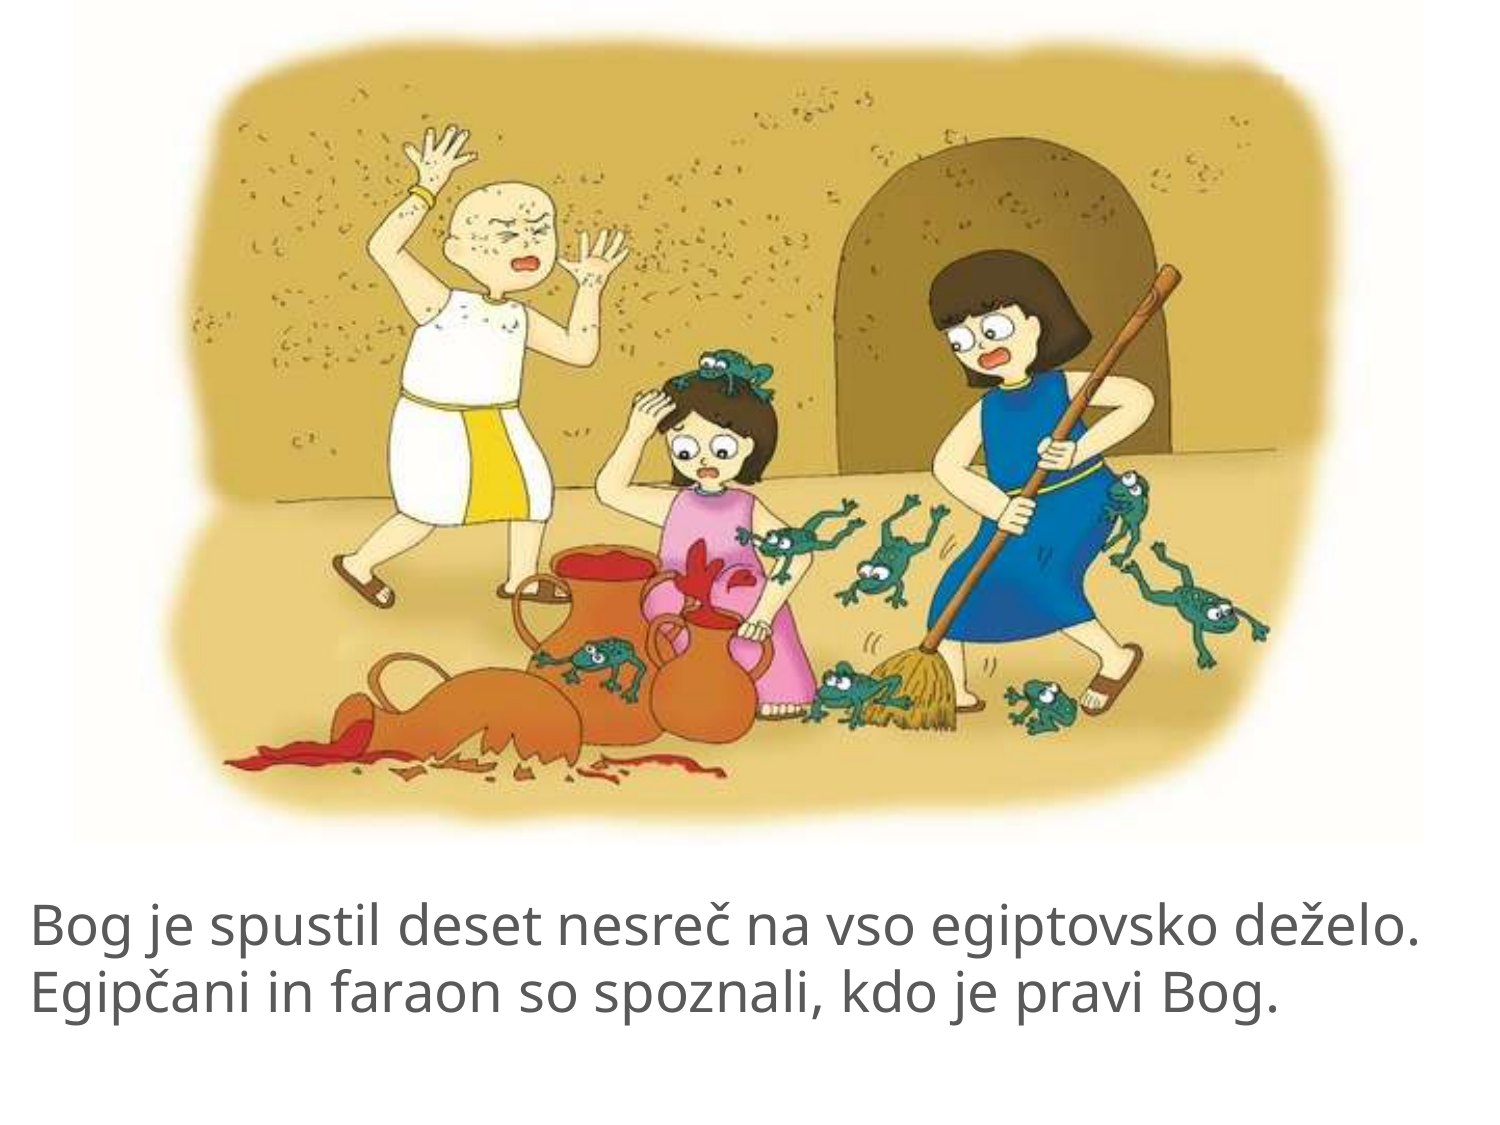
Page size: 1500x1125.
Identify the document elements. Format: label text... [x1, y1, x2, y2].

picture [73, 0, 1425, 847]
text_box Bog je spustil deset nesreč na vso egiptovsko deželo. Egipčani in faraon so spoznali, kdo je pravi Bog. [14, 881, 1500, 1032]
